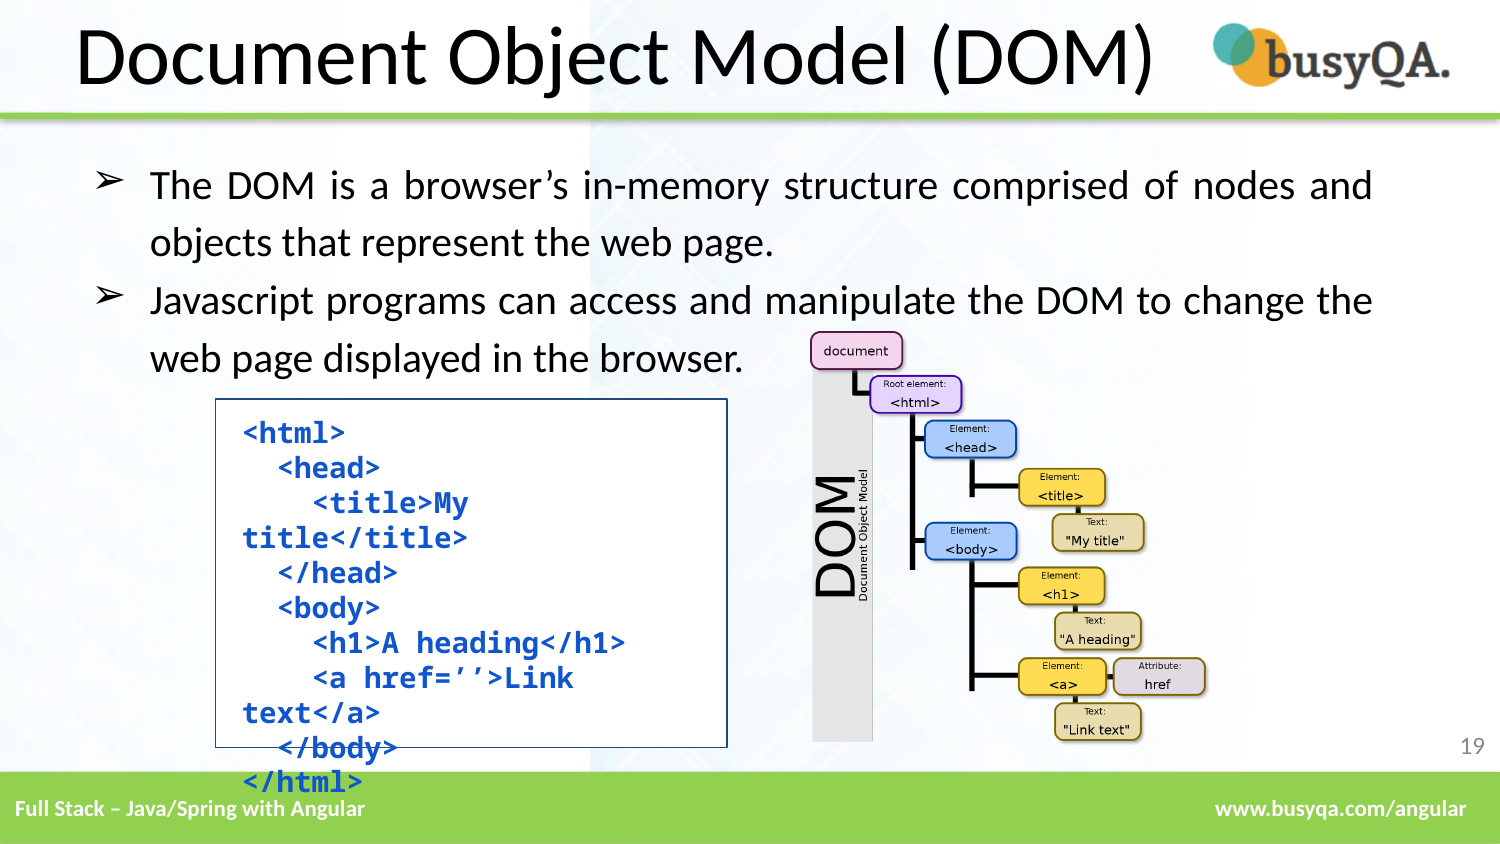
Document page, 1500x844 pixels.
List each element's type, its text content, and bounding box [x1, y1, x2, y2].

picture [0, 0, 1500, 113]
text_box Document Object Model (DOM) [59, 16, 1383, 105]
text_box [215, 398, 728, 748]
picture [0, 119, 1500, 771]
text_box The DOM is a browser’s in-memory structure comprised of nodes and objects that represent the web page. Javascript programs can access and manipulate the DOM to change the web page displayed in the browser. [59, 142, 1390, 398]
